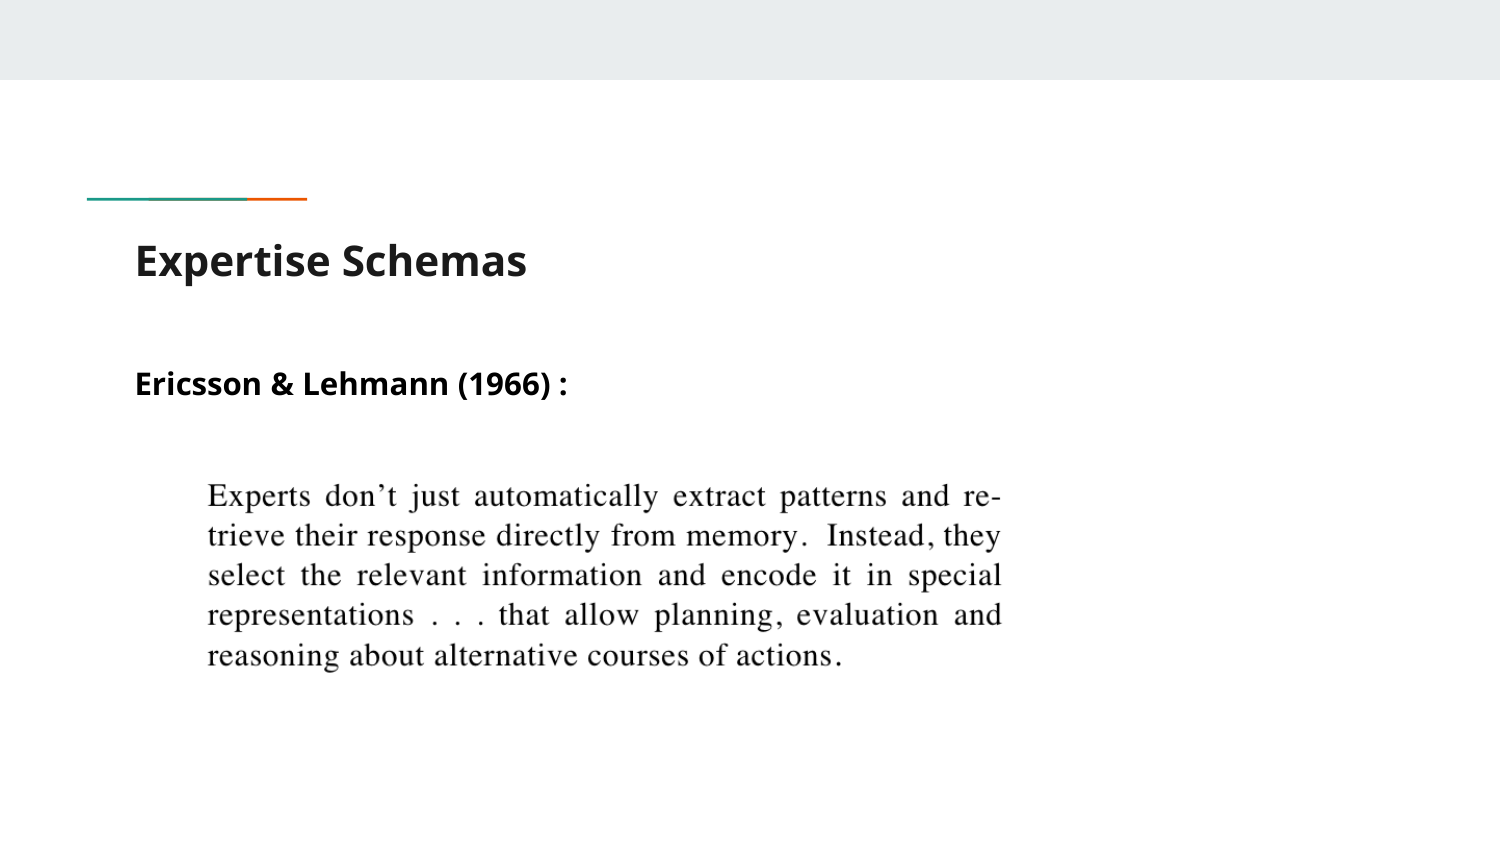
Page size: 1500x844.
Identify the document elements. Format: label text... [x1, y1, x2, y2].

picture [162, 434, 1050, 702]
list Ericsson & Lehmann (1966) : [119, 341, 1340, 796]
title Expertise Schemas [119, 216, 1381, 305]
